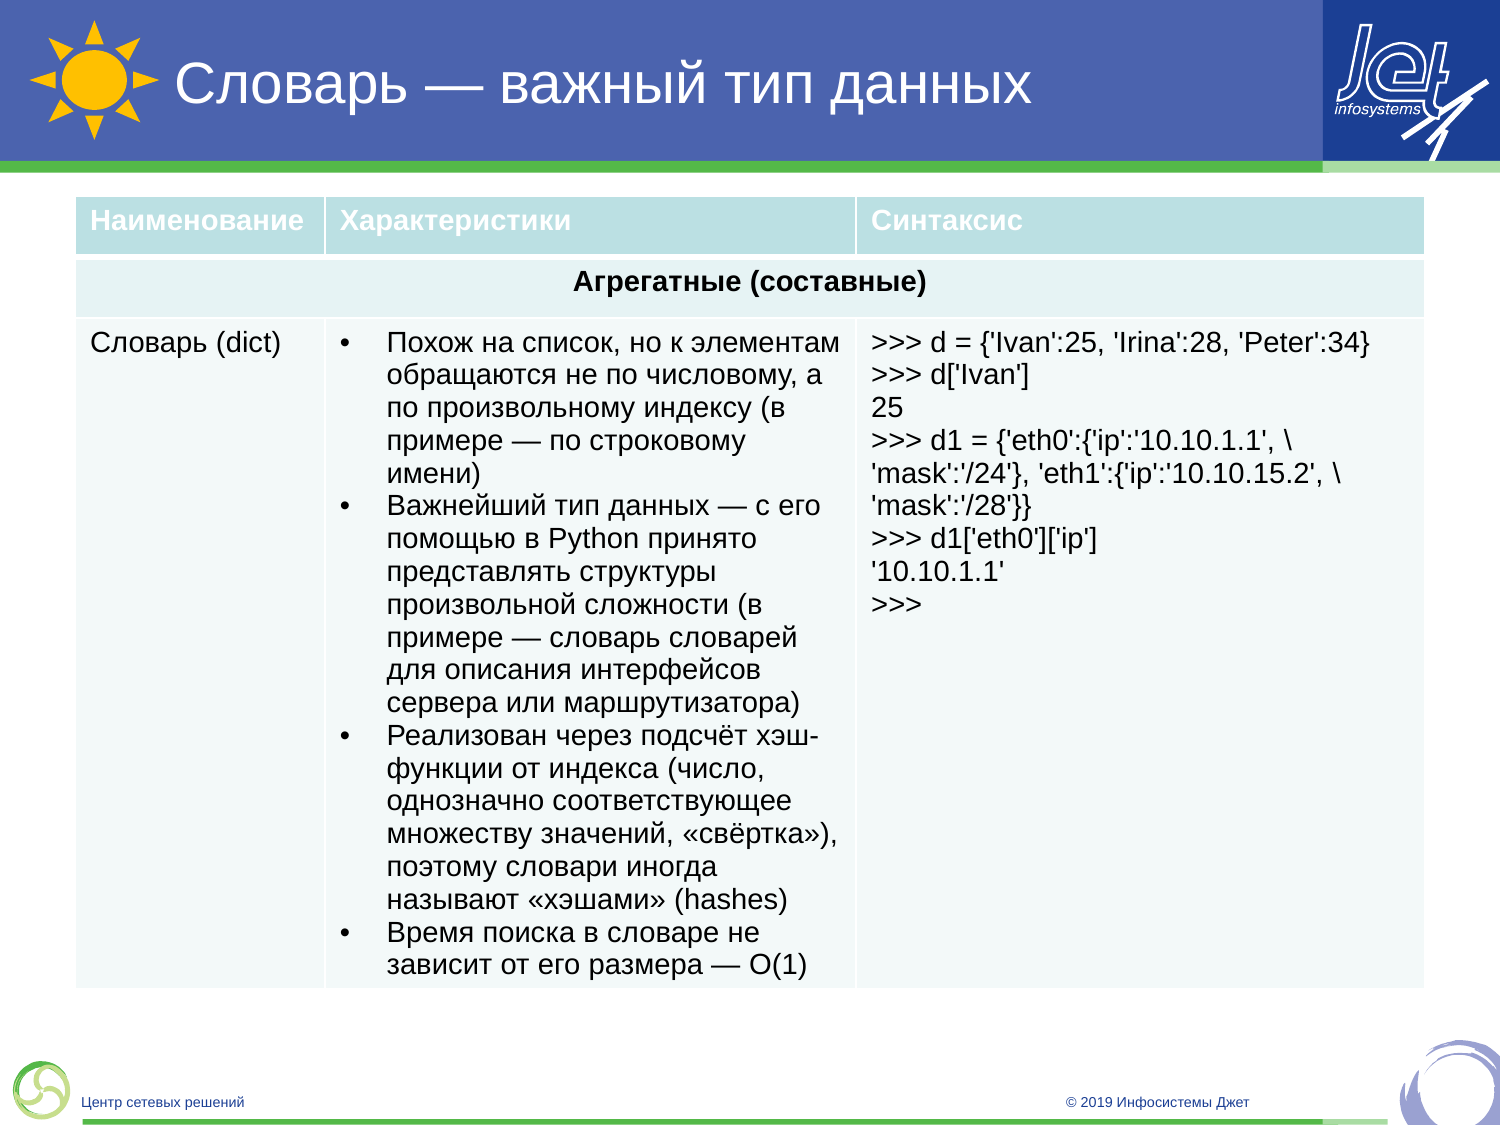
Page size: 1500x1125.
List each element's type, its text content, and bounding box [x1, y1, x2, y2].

table_header Характеристики [326, 197, 855, 254]
text_box [85, 115, 104, 140]
text_box [48, 37, 74, 61]
table_cell Словарь (dict) [76, 319, 324, 988]
table_cell Агрегатные (составные) [76, 260, 1424, 317]
table_cell Похож на список, но к элементам обращаются не по числовому, а по произвольному индексу (в примере — по строковому имени) Важнейший тип данных — с его помощью в Python принято представлять структуры произвольной сложности (в примере — словарь словарей для описания интерфейсов сервера или маршрутизатора) Реализован через подсчёт хэш-функции от индекса (число, однозначно соответствующее множеству значений, «свёртка»), поэтому словари иногда называют «хэшами» (hashes) Время поиска в словаре не зависит от его размера — O(1) [326, 319, 855, 988]
text_box [48, 99, 74, 123]
text_box [115, 99, 141, 123]
text_box [115, 37, 141, 61]
text_box [29, 71, 56, 89]
title Словарь — важный тип данных [159, 21, 1294, 140]
table_header Синтаксис [857, 197, 1424, 254]
table_header Наименование [76, 197, 324, 254]
text_box [133, 71, 160, 89]
text_box [85, 20, 104, 45]
table_cell >>> d = {'Ivan':25, 'Irina':28, 'Peter':34} >>> d['Ivan'] 25 >>> d1 = {'eth0':{'ip':'10.10.1.1', \ 'mask':'/24'}, 'eth1':{'ip':'10.10.15.2', \ 'mask':'/28'}} >>> d1['eth0']['ip'] '10.10.1.1' >>> [857, 319, 1424, 988]
text_box [61, 50, 127, 110]
